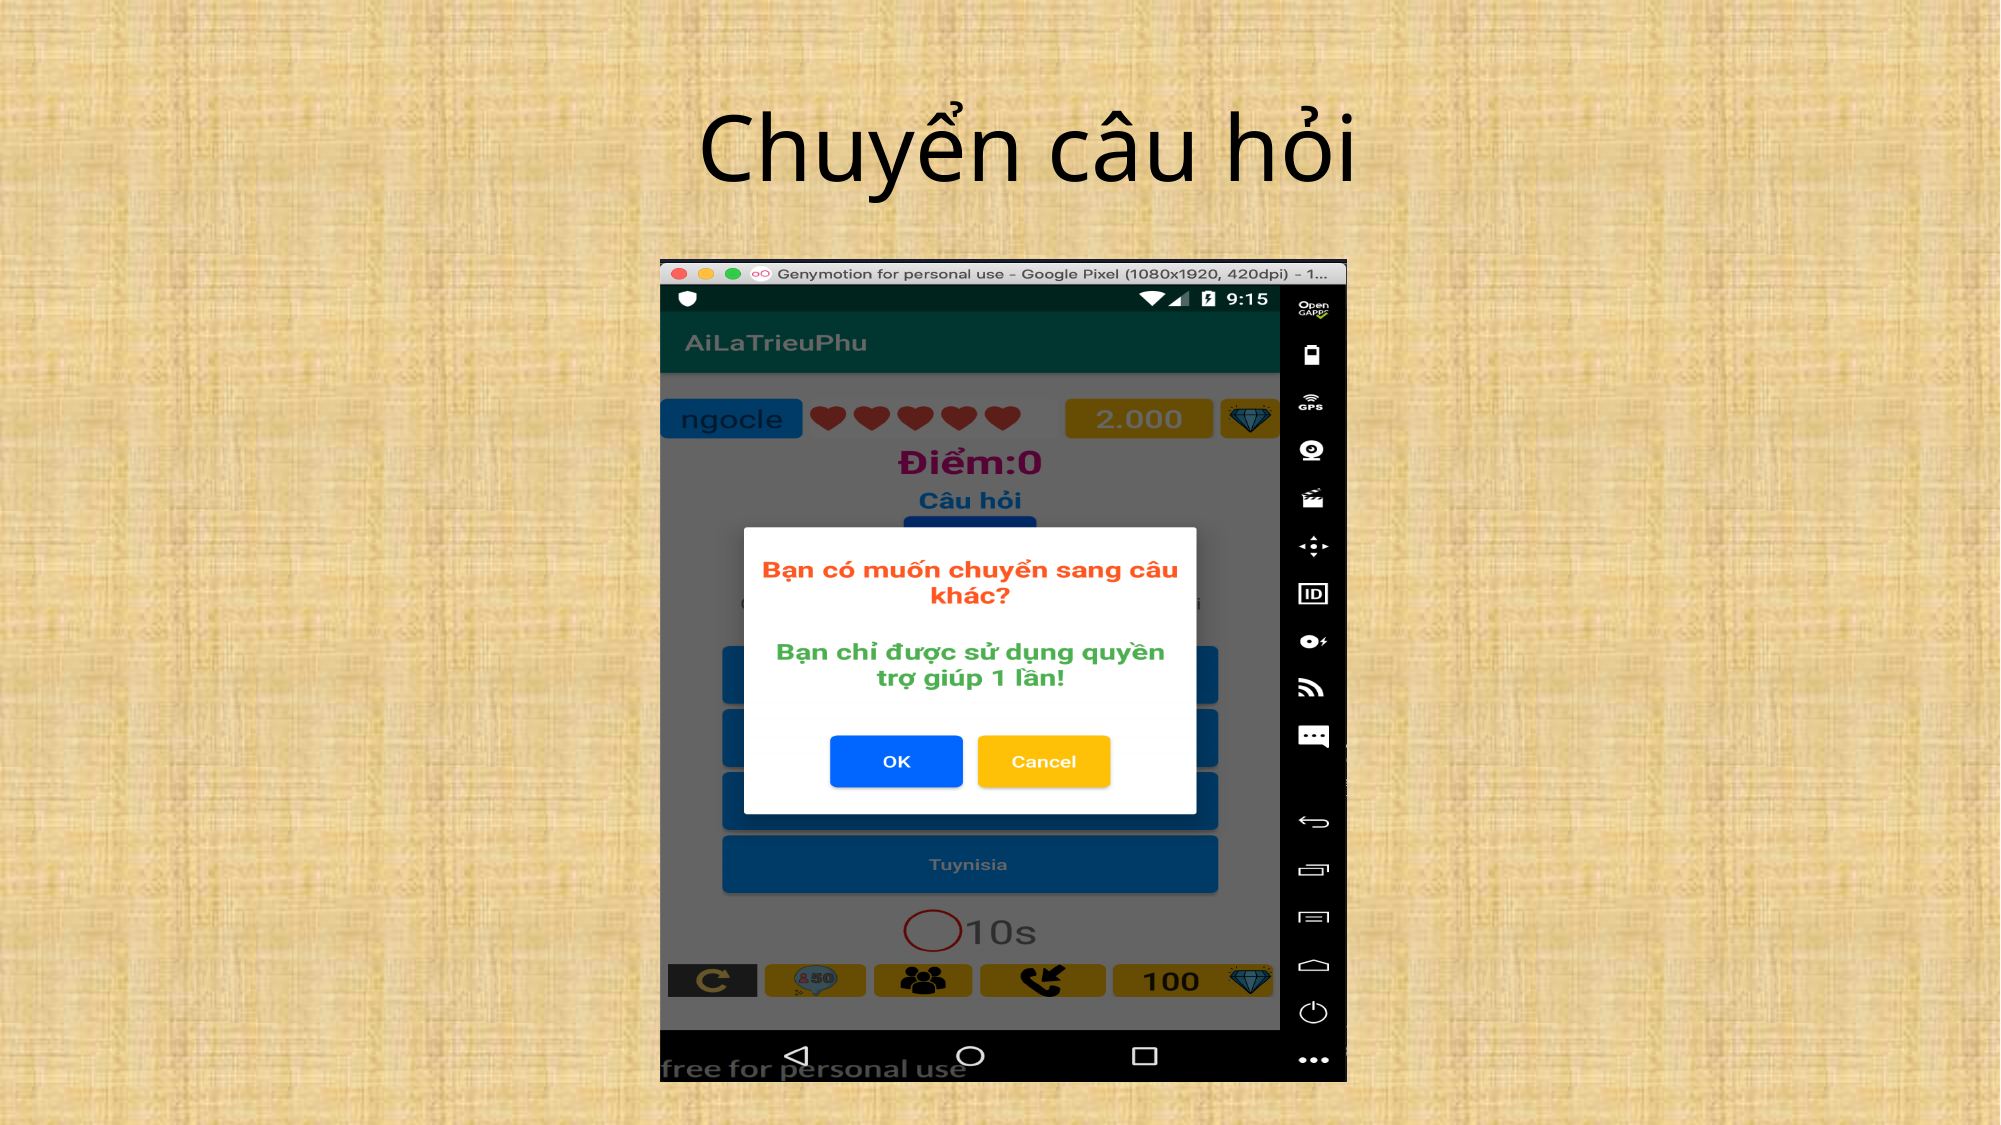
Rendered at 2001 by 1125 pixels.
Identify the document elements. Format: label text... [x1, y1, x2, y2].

picture [0, 0, 2001, 1125]
title Chuyển câu hỏi [682, 42, 2000, 260]
